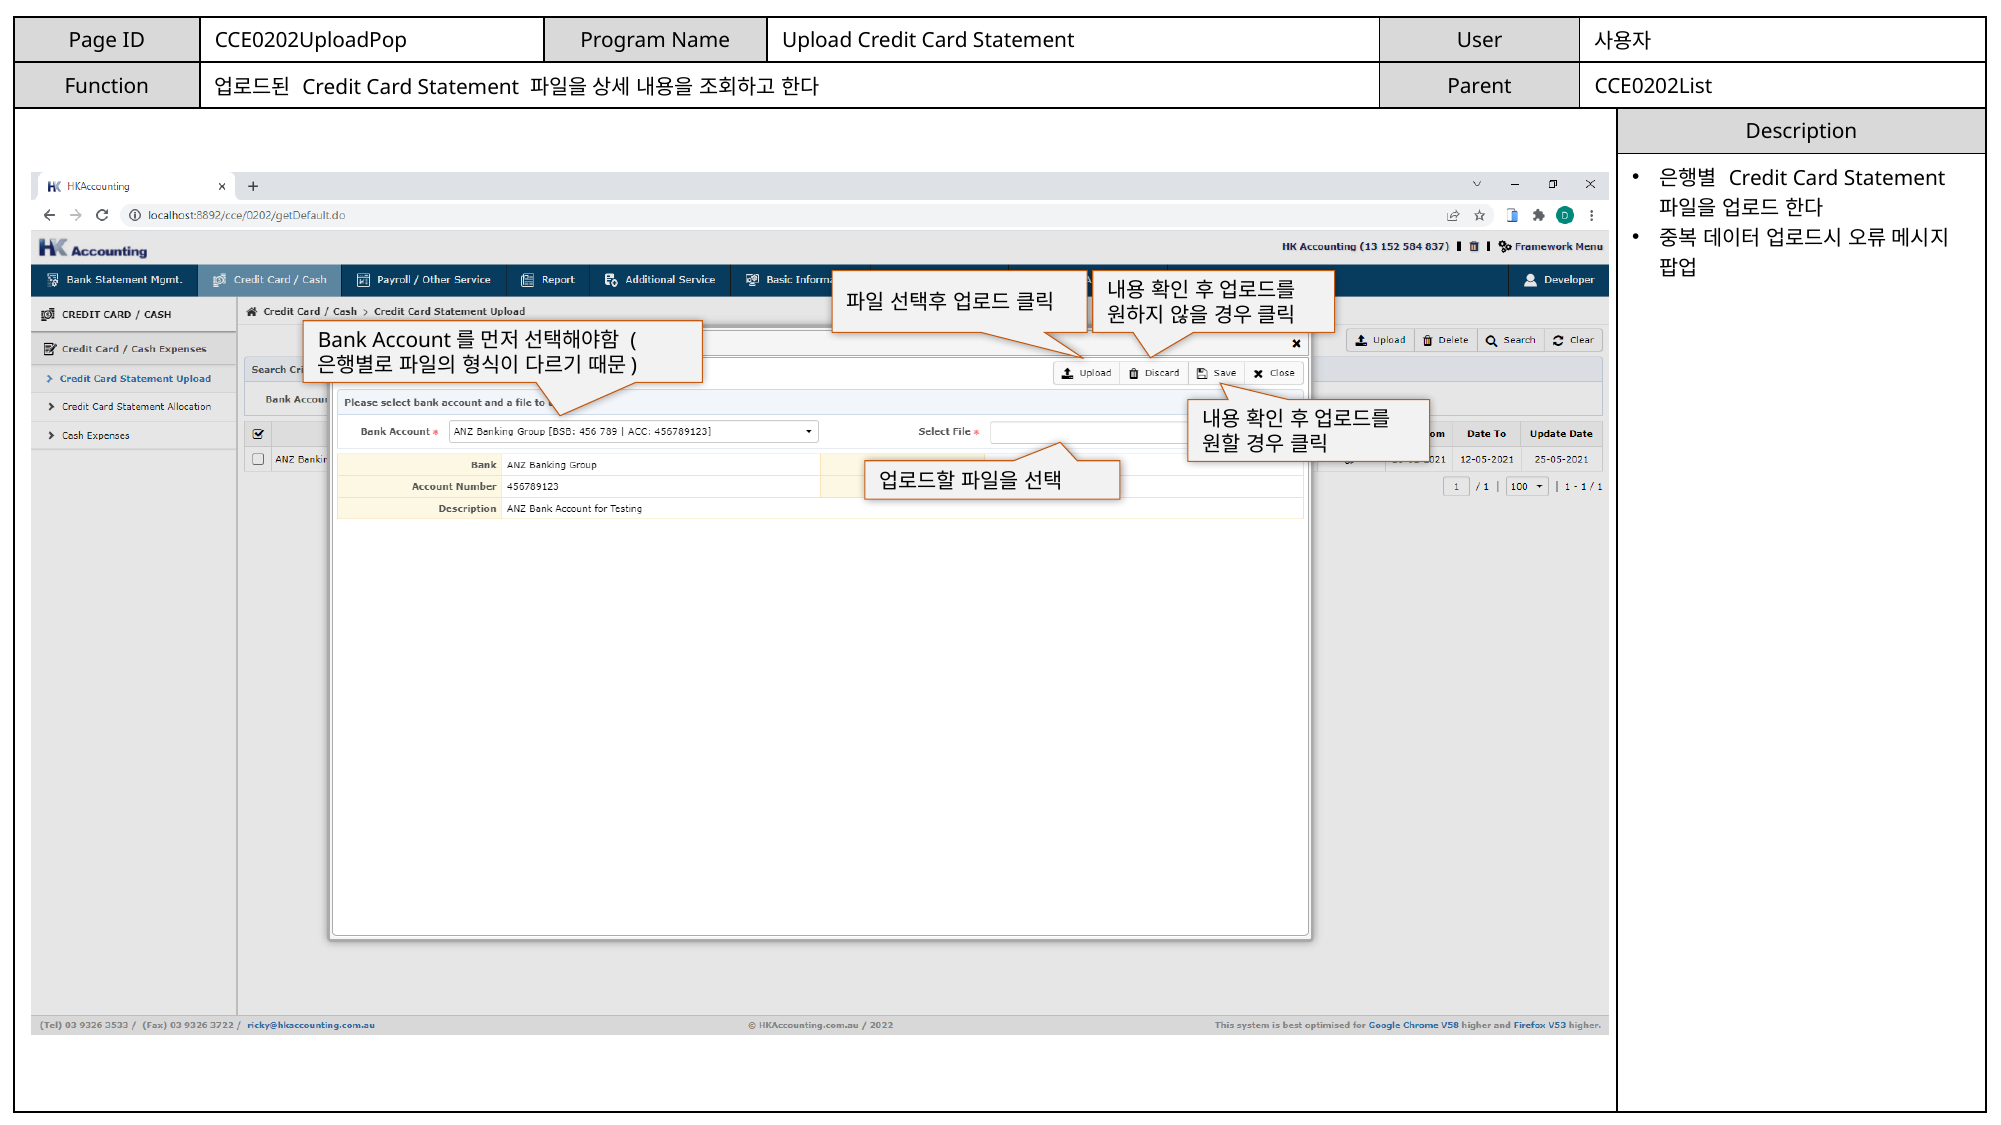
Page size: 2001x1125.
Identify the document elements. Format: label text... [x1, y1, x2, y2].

table_cell 업로드된 Credit Card Statement 파일을 상세 내용을 조회하고 한다 [201, 63, 1379, 107]
table_cell CCE0202List [1580, 63, 1985, 107]
table_header Page ID [15, 18, 199, 61]
table_cell [15, 109, 1616, 1111]
table_cell 은행별 Credit Card Statement 파일을 업로드 한다 중복 데이터 업로드시 오류 메시지 팝업 [1618, 154, 1985, 1111]
table_cell Function [15, 63, 199, 107]
table_cell Parent [1380, 63, 1579, 107]
table_header Upload Credit Card Statement [768, 18, 1379, 61]
table_header 사용자 [1580, 18, 1985, 61]
table_header Program Name [545, 18, 766, 61]
table_header CCE0202UploadPop [201, 18, 543, 61]
table_cell Description [1618, 109, 1985, 153]
table_header User [1380, 18, 1579, 61]
picture [31, 172, 1609, 1035]
